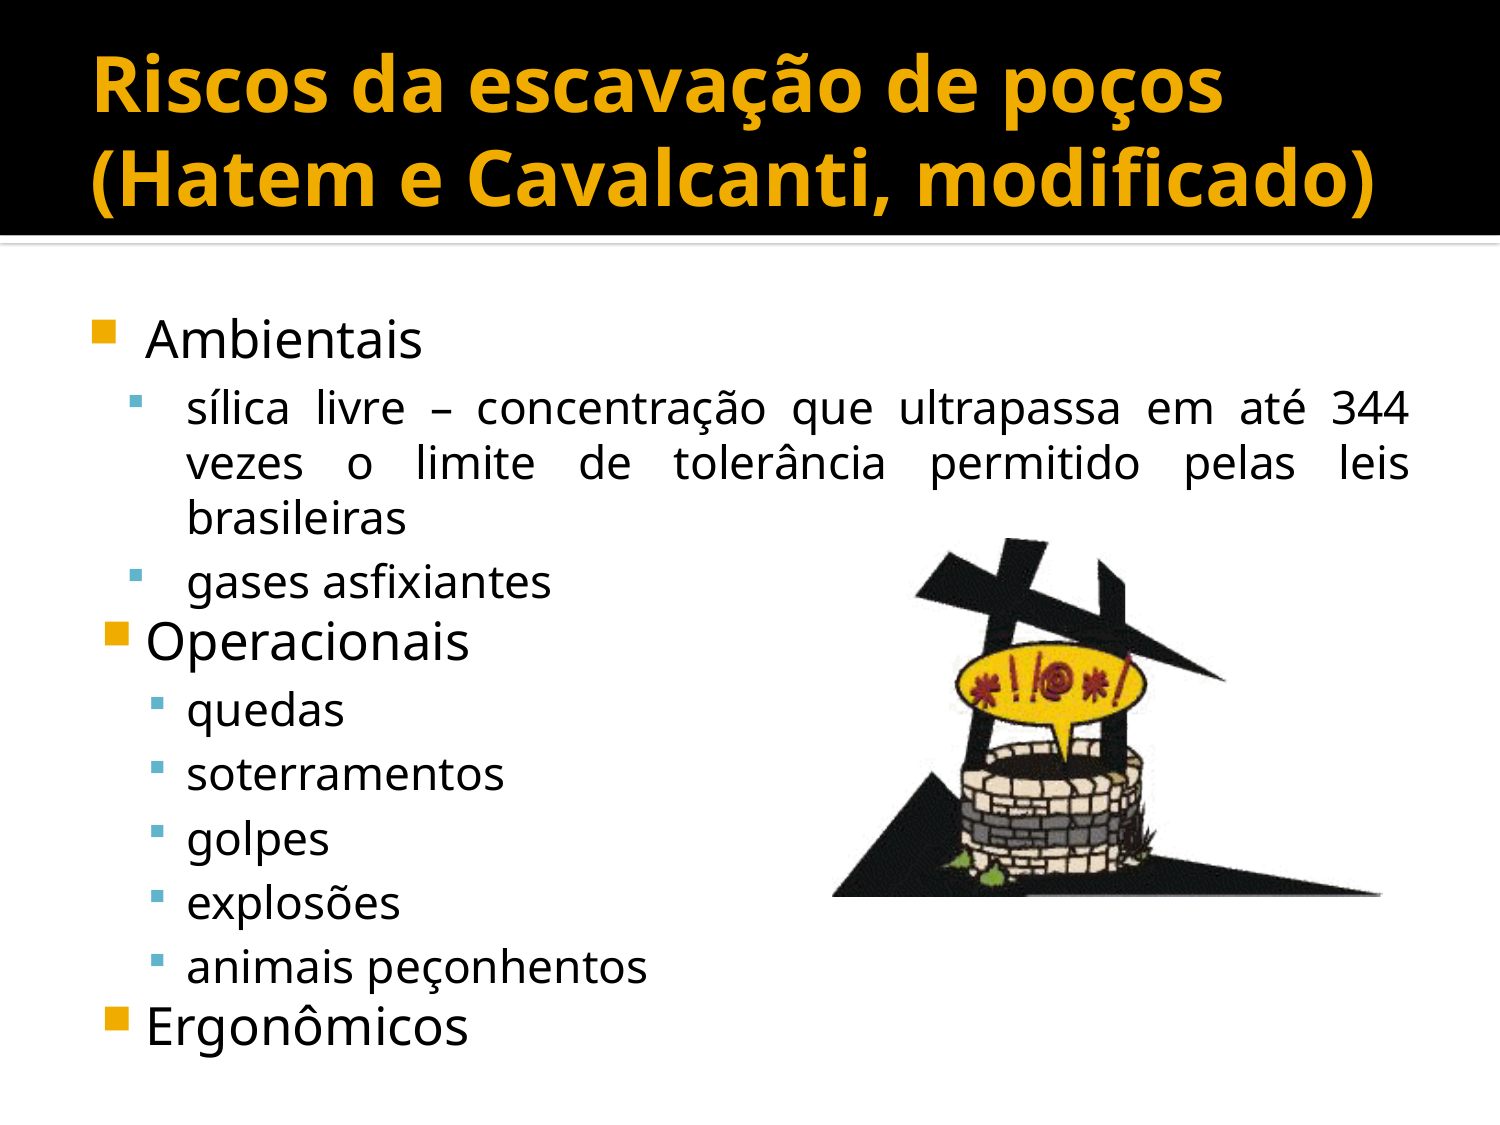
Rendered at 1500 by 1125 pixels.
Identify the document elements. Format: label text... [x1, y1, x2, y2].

title Riscos da escavação de poços (Hatem e Cavalcanti, modificado) [75, 25, 1425, 231]
list Ambientais sílica livre – concentração que ultrapassa em até 344 vezes o limite de tolerância permitido pelas leis brasileiras gases asfixiantes Operacionais quedas soterramentos golpes explosões animais peçonhentos Ergonômicos [75, 291, 1425, 1071]
picture [832, 538, 1383, 897]
